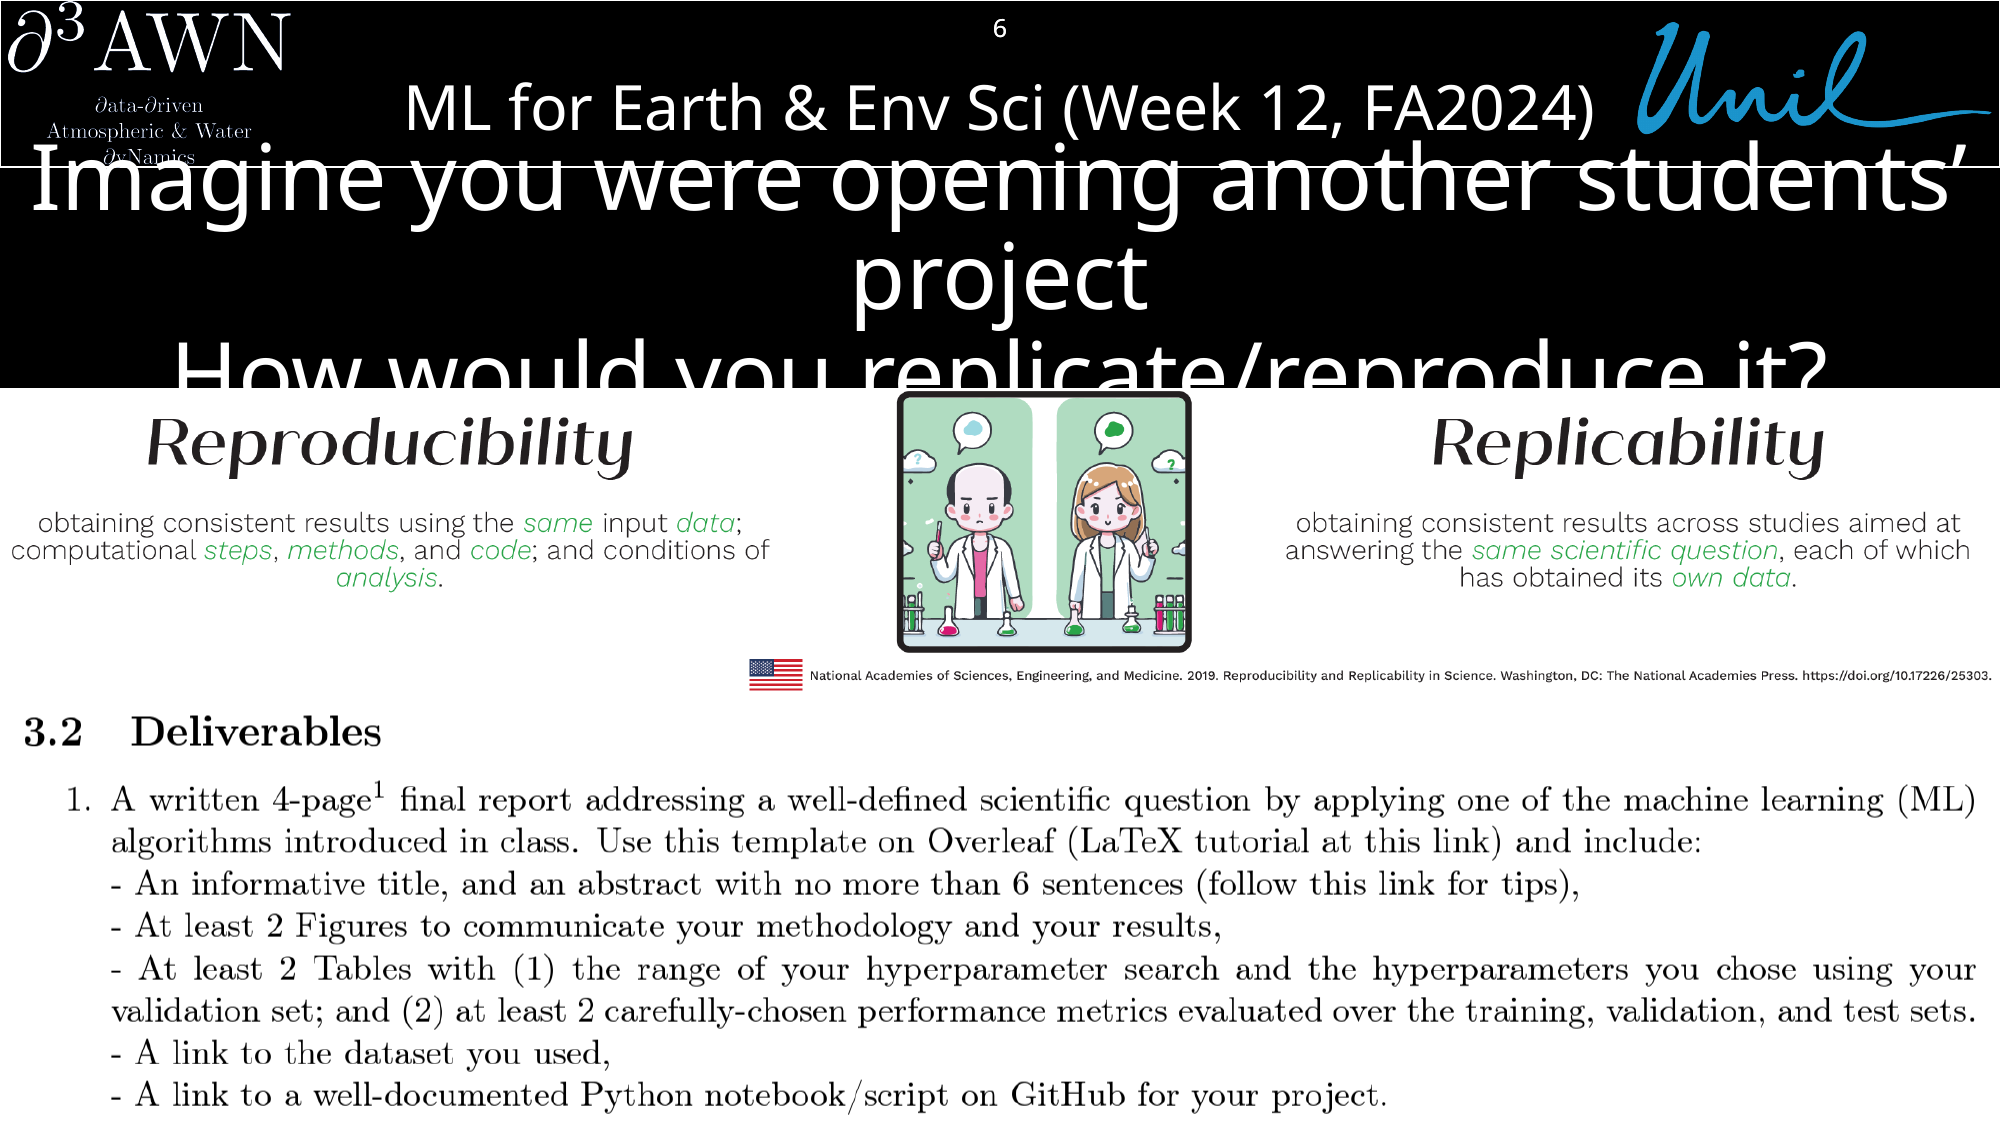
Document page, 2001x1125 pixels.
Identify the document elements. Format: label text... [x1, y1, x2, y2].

title Imagine you were opening another students’ project How would you replicate/reproduce it? [0, 171, 2000, 388]
picture [0, 0, 298, 168]
picture [0, 388, 2000, 1125]
slide_number 6 [774, 0, 1225, 60]
picture [1609, 22, 2000, 145]
